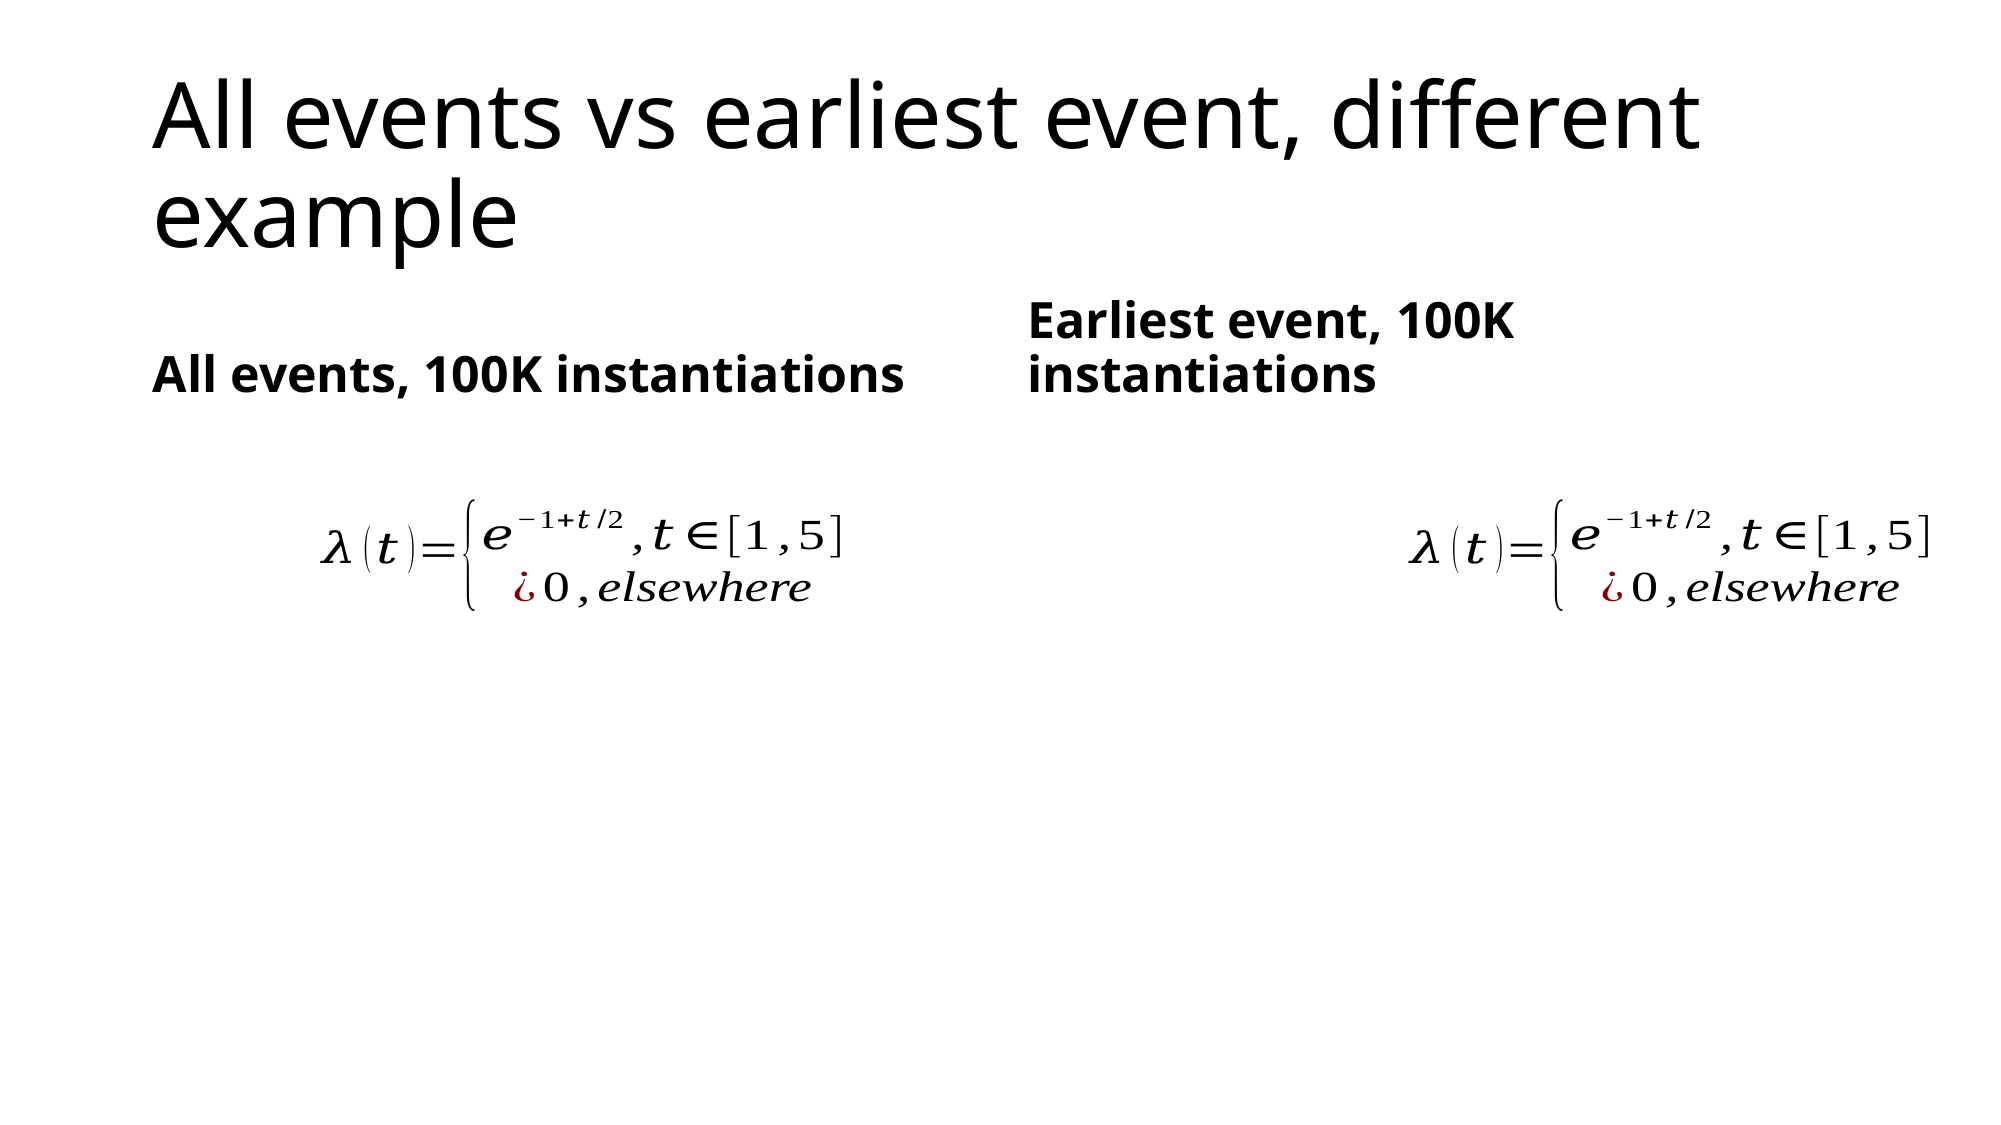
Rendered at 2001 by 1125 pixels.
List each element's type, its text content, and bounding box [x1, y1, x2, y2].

list Earliest event, 100K instantiations [1012, 275, 1863, 411]
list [1062, 487, 1814, 939]
list All events, 100K instantiations [137, 275, 984, 411]
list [185, 487, 937, 939]
title All events vs earliest event, different example [137, 59, 1863, 278]
